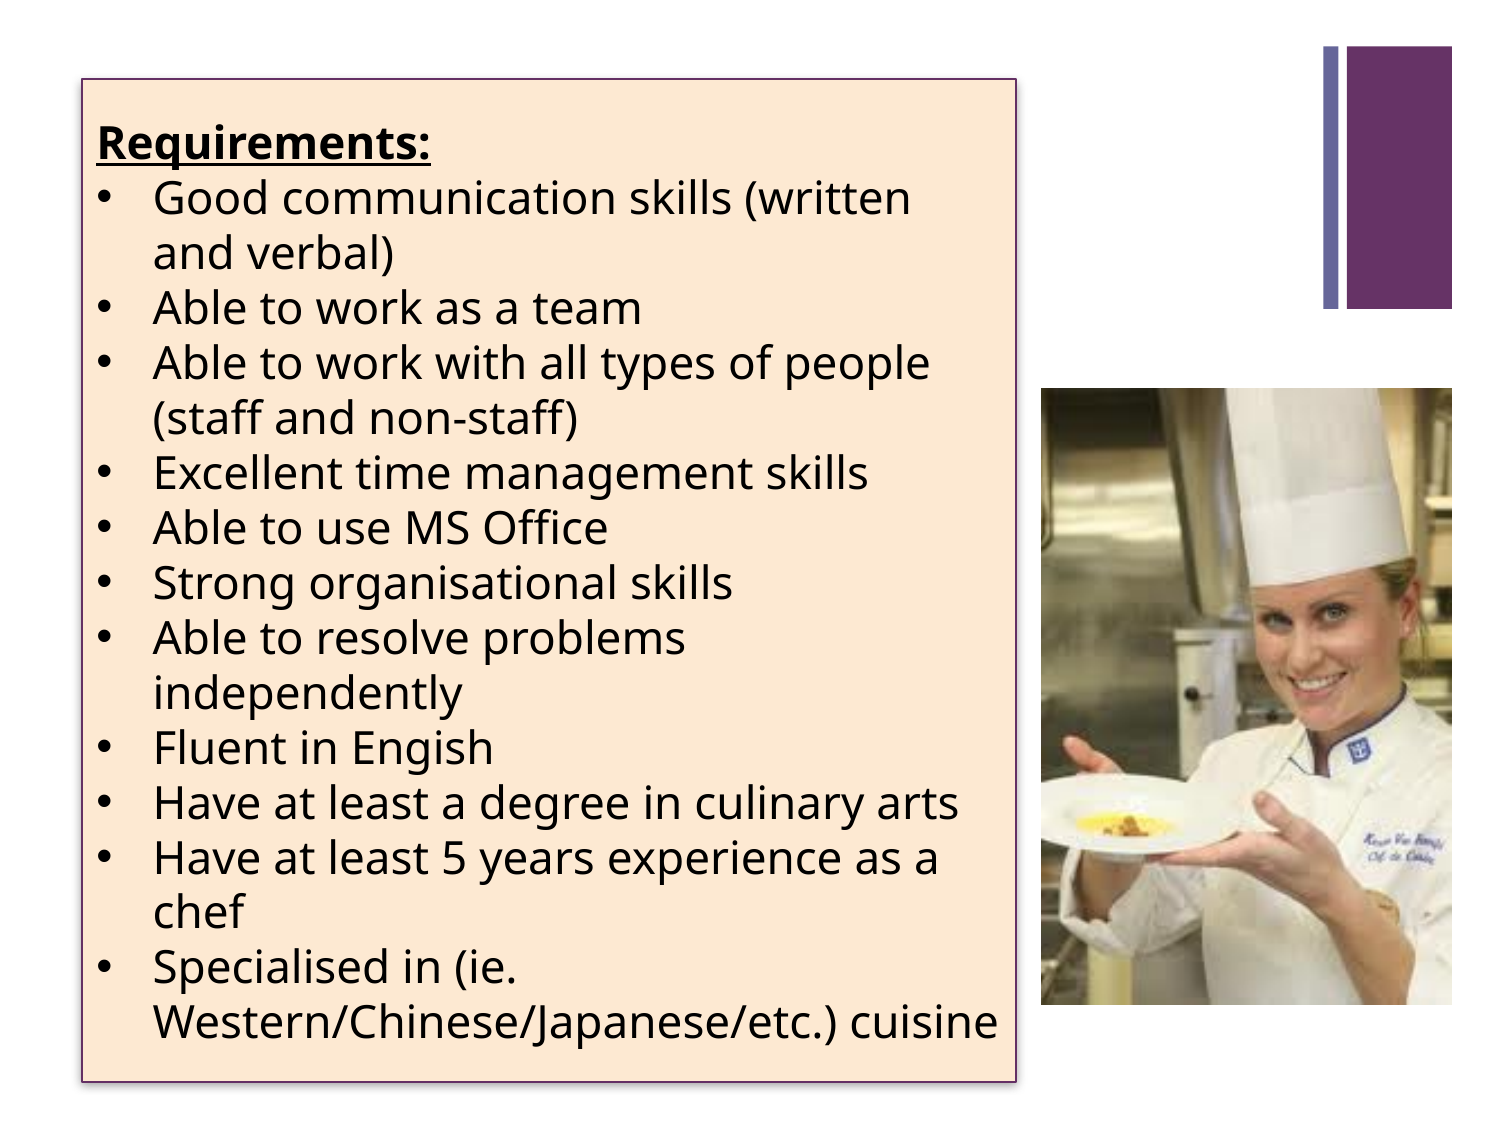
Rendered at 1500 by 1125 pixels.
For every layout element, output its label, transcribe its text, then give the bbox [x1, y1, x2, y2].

text_box Requirements: Good communication skills (written and verbal) Able to work as a team Able to work with all types of people (staff and non-staff) Excellent time management skills Able to use MS Office Strong organisational skills Able to resolve problems independently Fluent in Engish Have at least a degree in culinary arts Have at least 5 years experience as a chef Specialised in (ie. Western/Chinese/Japanese/etc.) cuisine [81, 78, 1017, 1083]
picture [1041, 388, 1453, 1006]
